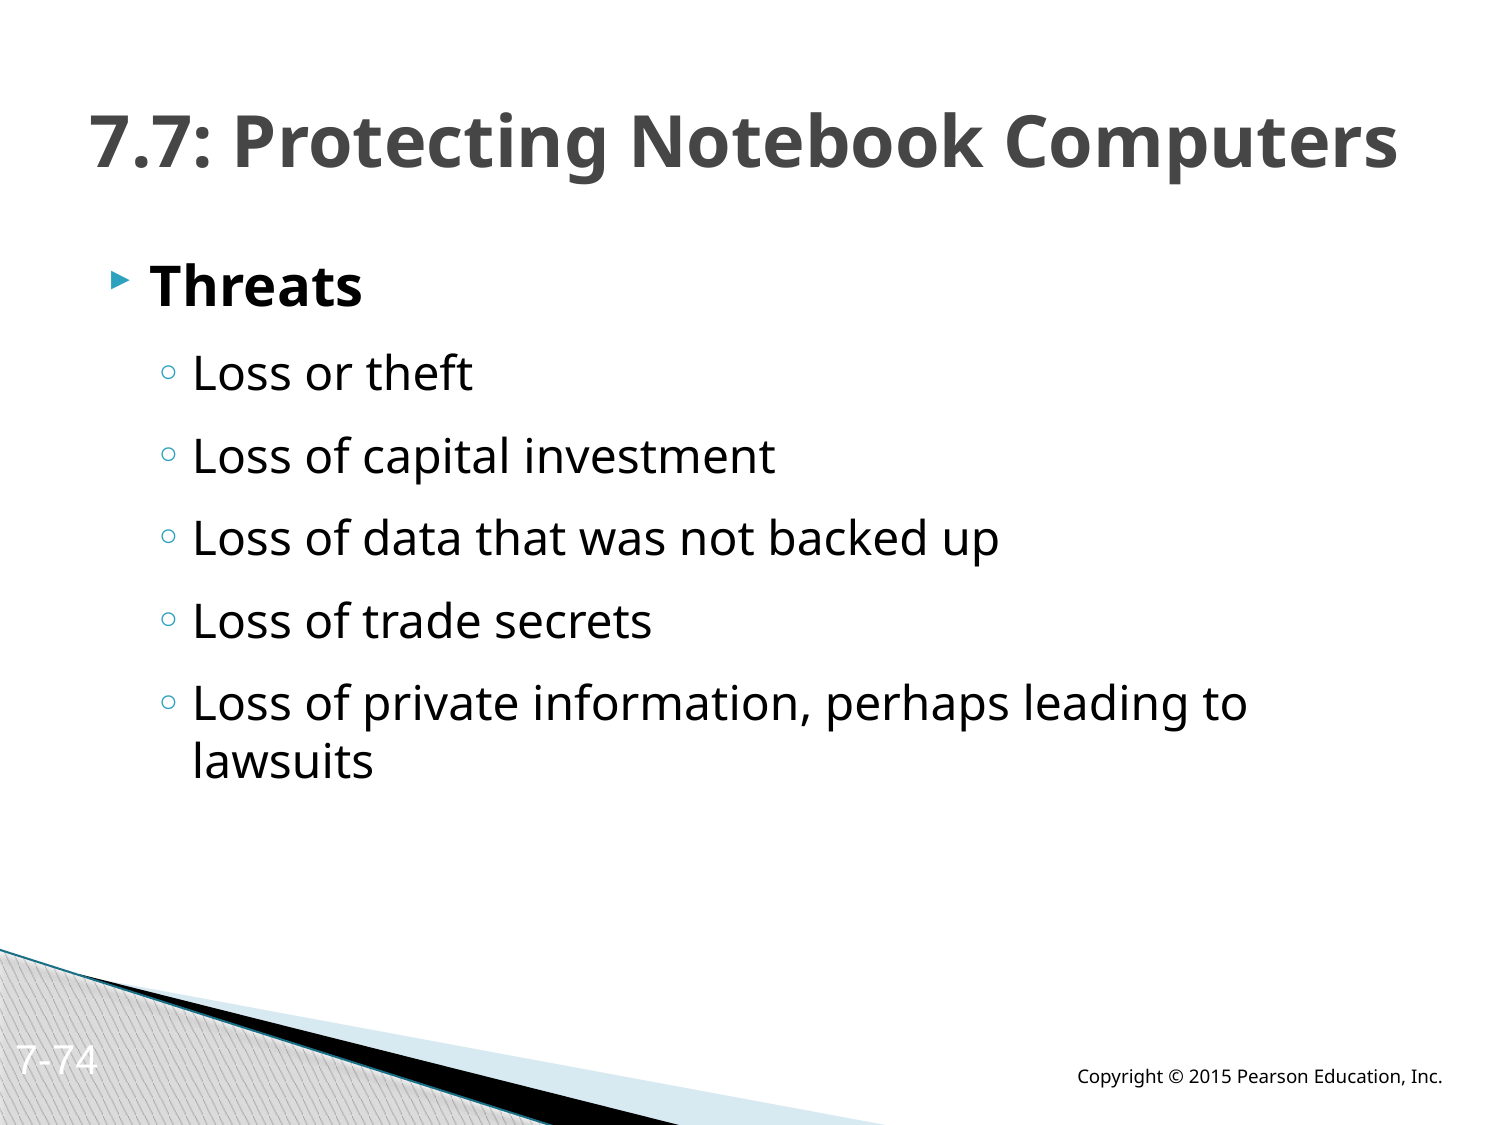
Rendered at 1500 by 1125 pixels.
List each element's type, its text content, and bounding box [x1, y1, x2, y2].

list Threats Loss or theft Loss of capital investment Loss of data that was not backed up Loss of trade secrets Loss of private information, perhaps leading to lawsuits [75, 242, 1425, 986]
title 7.7: Protecting Notebook Computers [75, 45, 1425, 233]
slide_number 7-74 [0, 1025, 125, 1085]
